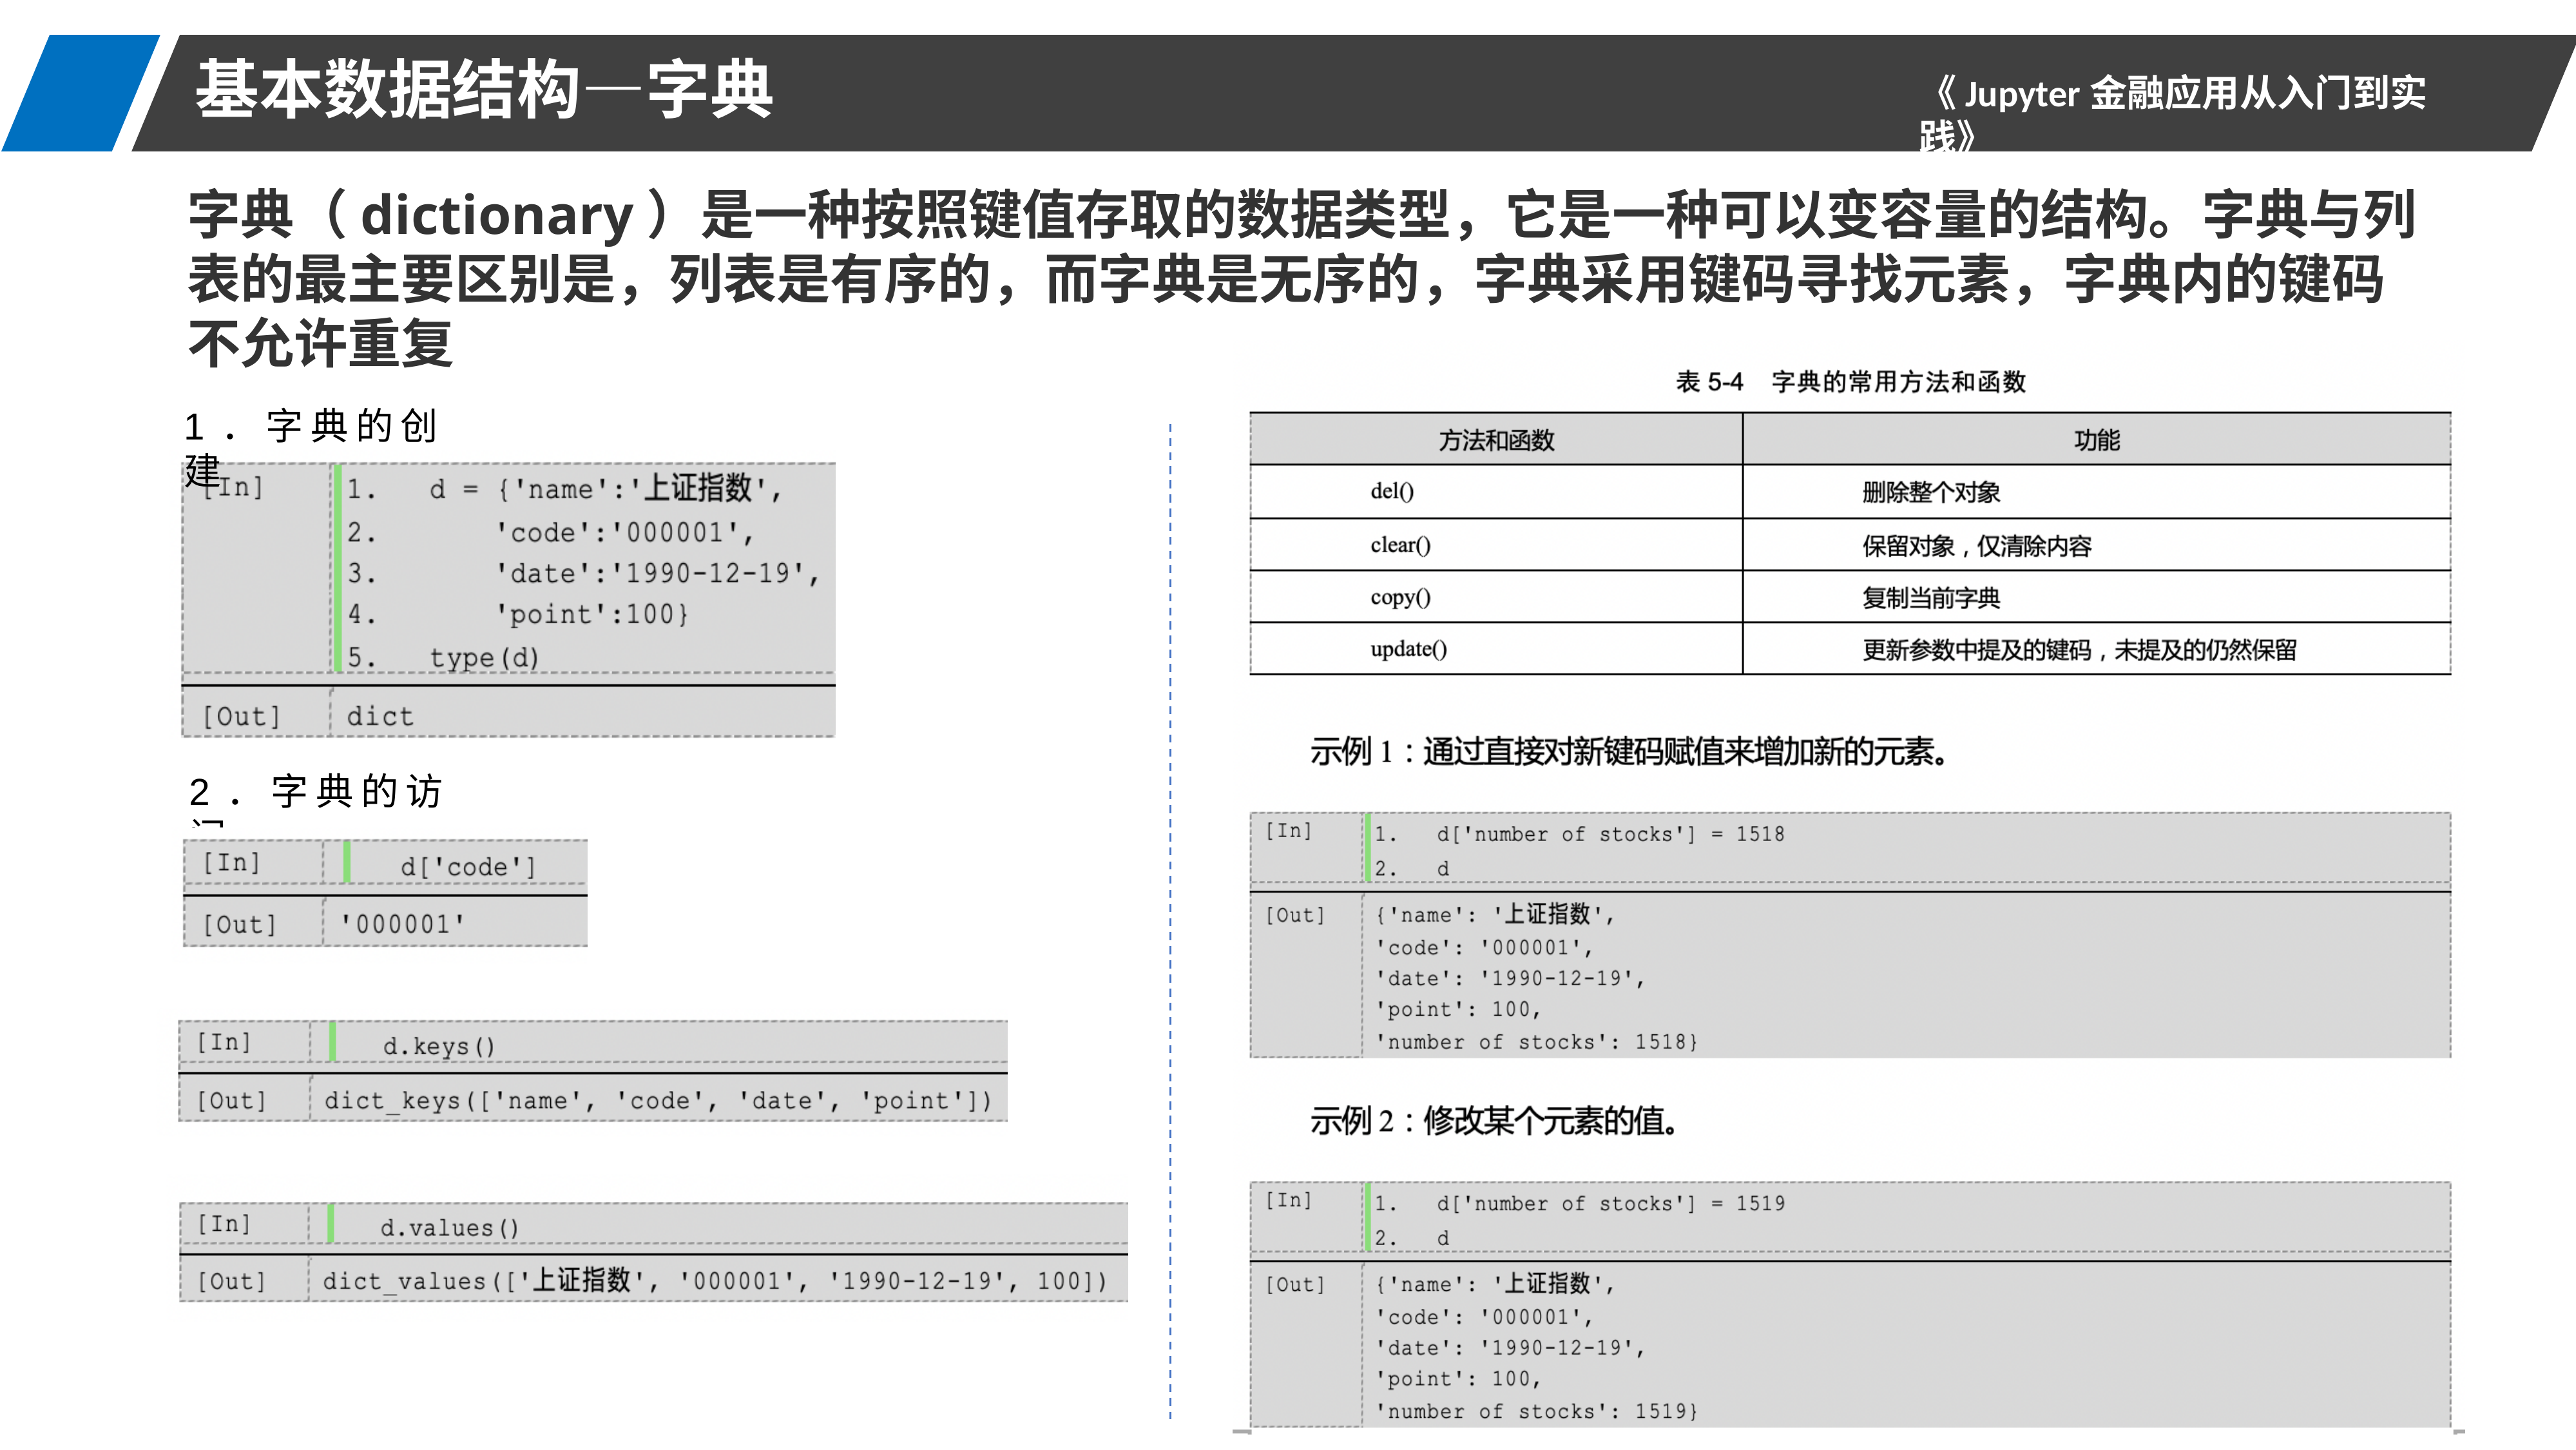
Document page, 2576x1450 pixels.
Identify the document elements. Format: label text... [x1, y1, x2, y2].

picture [169, 450, 836, 740]
picture [171, 827, 588, 964]
picture [166, 1174, 1128, 1322]
picture [1233, 340, 2465, 1435]
text_box 2．字典的访问 [179, 762, 454, 818]
picture [155, 1008, 1008, 1137]
text_box 字典（dictionary）是一种按照键值存取的数据类型，它是一种可以变容量的结构。字典与列表的最主要区别是，列表是有序的，而字典是无序的，字典采用键码寻找元素，字典内的键码不允许重复 [177, 175, 2440, 379]
text_box 基本数据结构—字典 [185, 44, 800, 131]
text_box 1．字典的创建 [174, 397, 448, 450]
